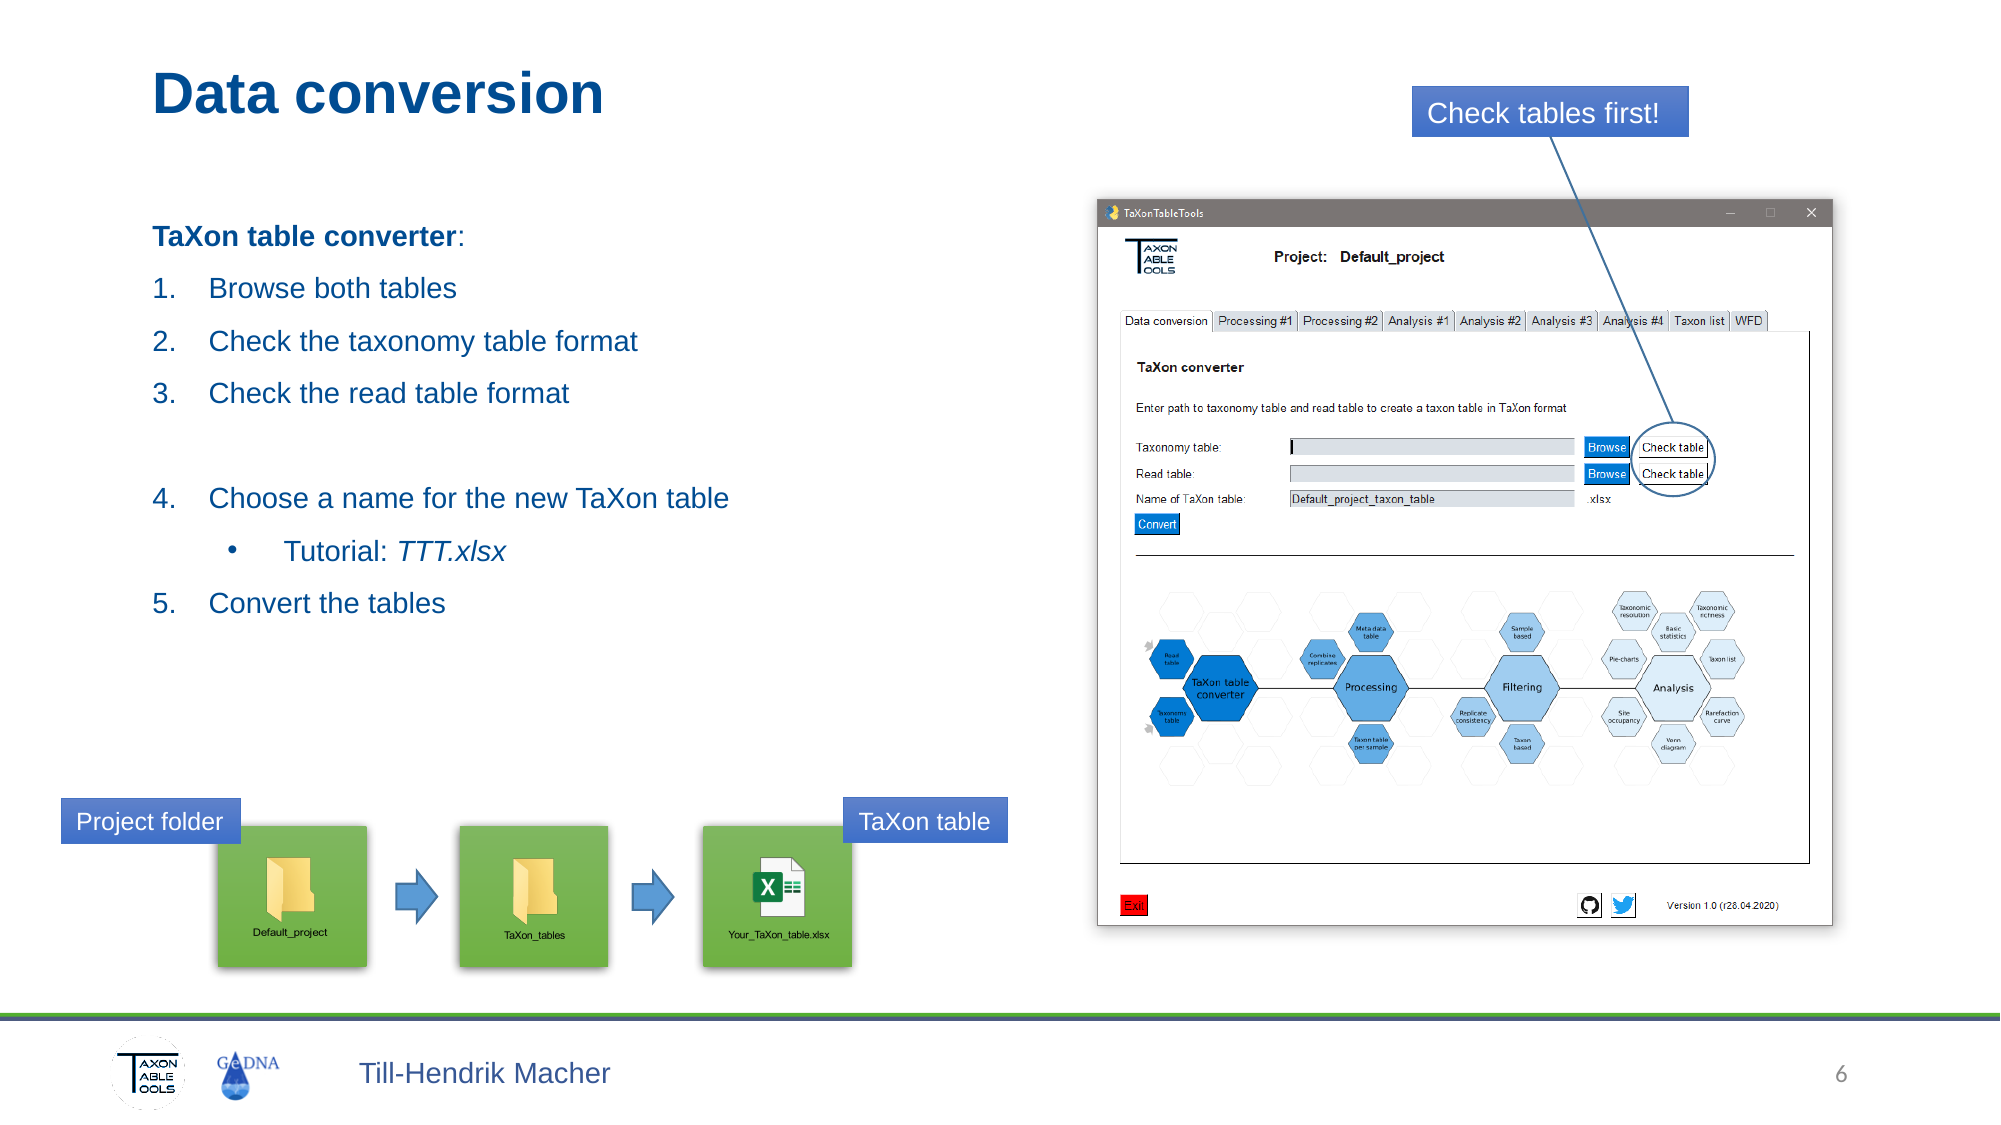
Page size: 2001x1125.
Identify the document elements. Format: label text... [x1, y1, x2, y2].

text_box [1550, 137, 1674, 423]
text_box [110, 1035, 635, 1110]
picture [718, 855, 837, 943]
text_box Check tables first! [1412, 86, 1689, 137]
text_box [218, 826, 367, 967]
picture [496, 857, 569, 942]
text_box [703, 826, 852, 967]
text_box TaXon table converter: Browse both tables Check the taxonomy table format Check the read table format Choose a name for the new TaXon table Tutorial: TTT.xlsx Convert the tables [137, 192, 908, 774]
text_box Data conversion [137, 0, 809, 189]
text_box Project folder [61, 798, 241, 844]
text_box TaXon table [843, 797, 1008, 843]
picture [1075, 179, 1863, 946]
text_box [631, 868, 675, 926]
text_box 6 [1412, 1042, 1863, 1103]
text_box [395, 867, 439, 926]
text_box [459, 826, 609, 967]
